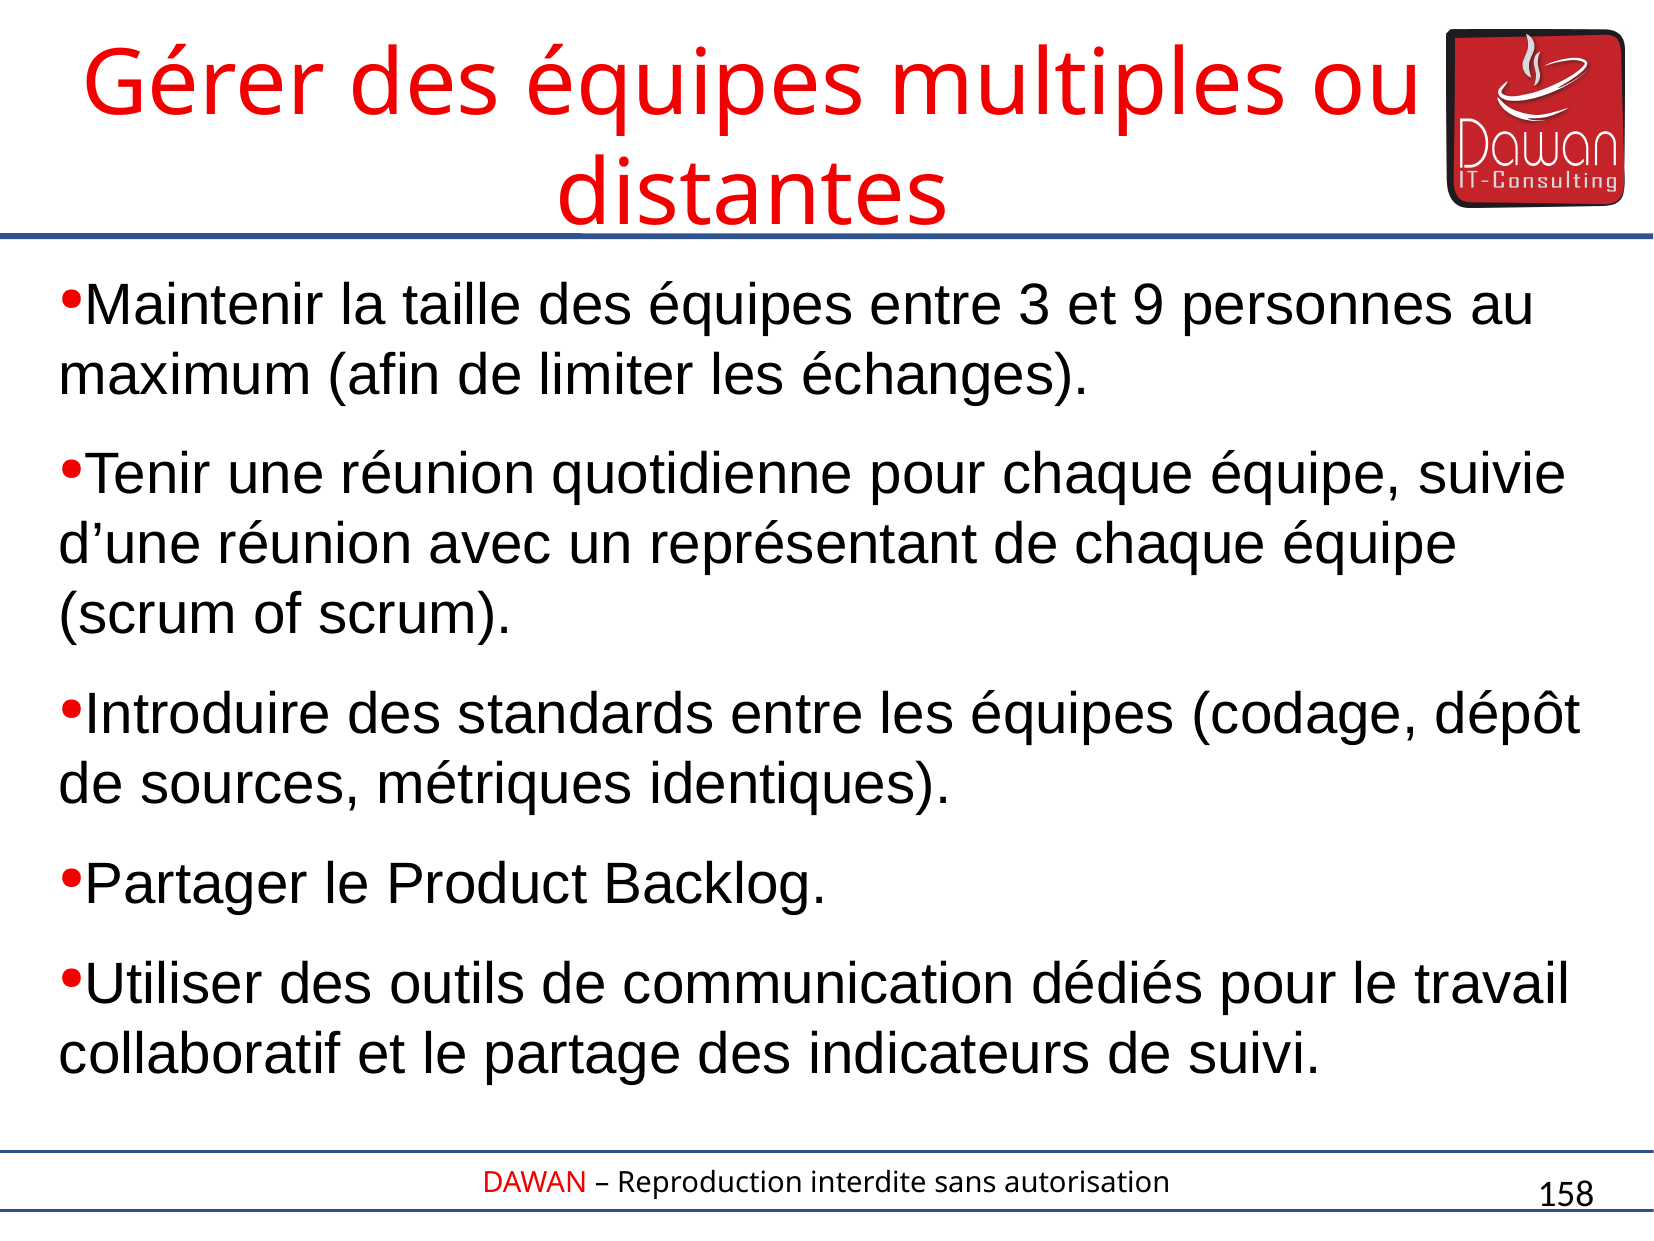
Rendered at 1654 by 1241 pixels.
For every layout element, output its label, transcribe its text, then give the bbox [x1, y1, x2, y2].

title Gérer des équipes multiples ou distantes [59, 26, 1447, 240]
list Maintenir la taille des équipes entre 3 et 9 personnes au maximum (afin de limiter les échanges). Tenir une réunion quotidienne pour chaque équipe, suivie d’une réunion avec un représentant de chaque équipe (scrum of scrum). Introduire des standards entre les équipes (codage, dépôt de sources, métriques identiques). Partager le Product Backlog. Utiliser des outils de communication dédiés pour le travail collaboratif et le partage des indicateurs de suivi. [59, 265, 1595, 1109]
picture [1447, 29, 1625, 208]
text_box 158 [1535, 1169, 1595, 1233]
